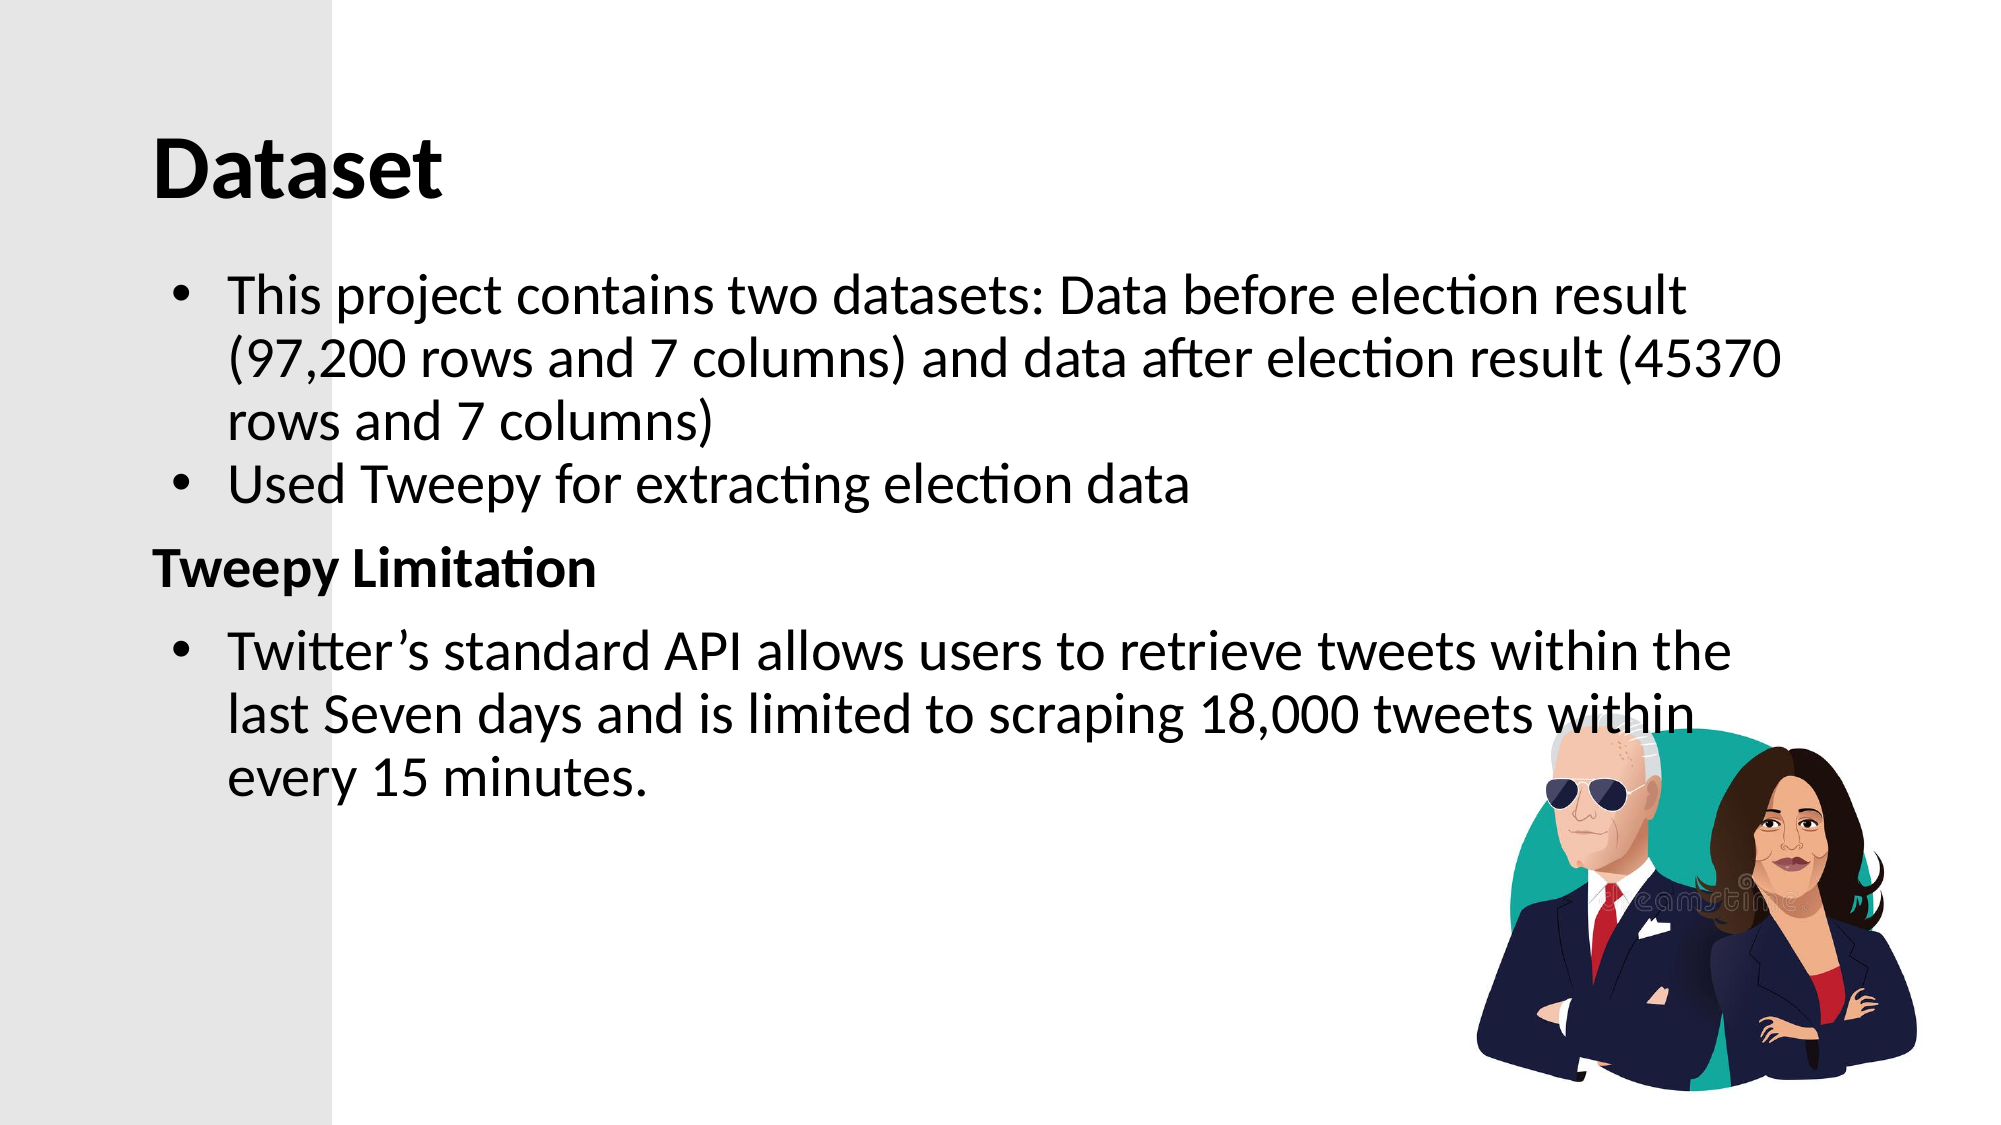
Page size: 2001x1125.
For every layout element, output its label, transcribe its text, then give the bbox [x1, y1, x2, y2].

title Dataset [137, 59, 1863, 278]
picture [1427, 684, 1966, 1108]
text_box [0, 0, 333, 1125]
list This project contains two datasets: Data before election result (97,200 rows and 7 columns) and data after election result (45370 rows and 7 columns) Used Tweepy for extracting election data Tweepy Limitation Twitter’s standard API allows users to retrieve tweets within the last Seven days and is limited to scraping 18,000 tweets within every 15 minutes. [137, 256, 1810, 930]
